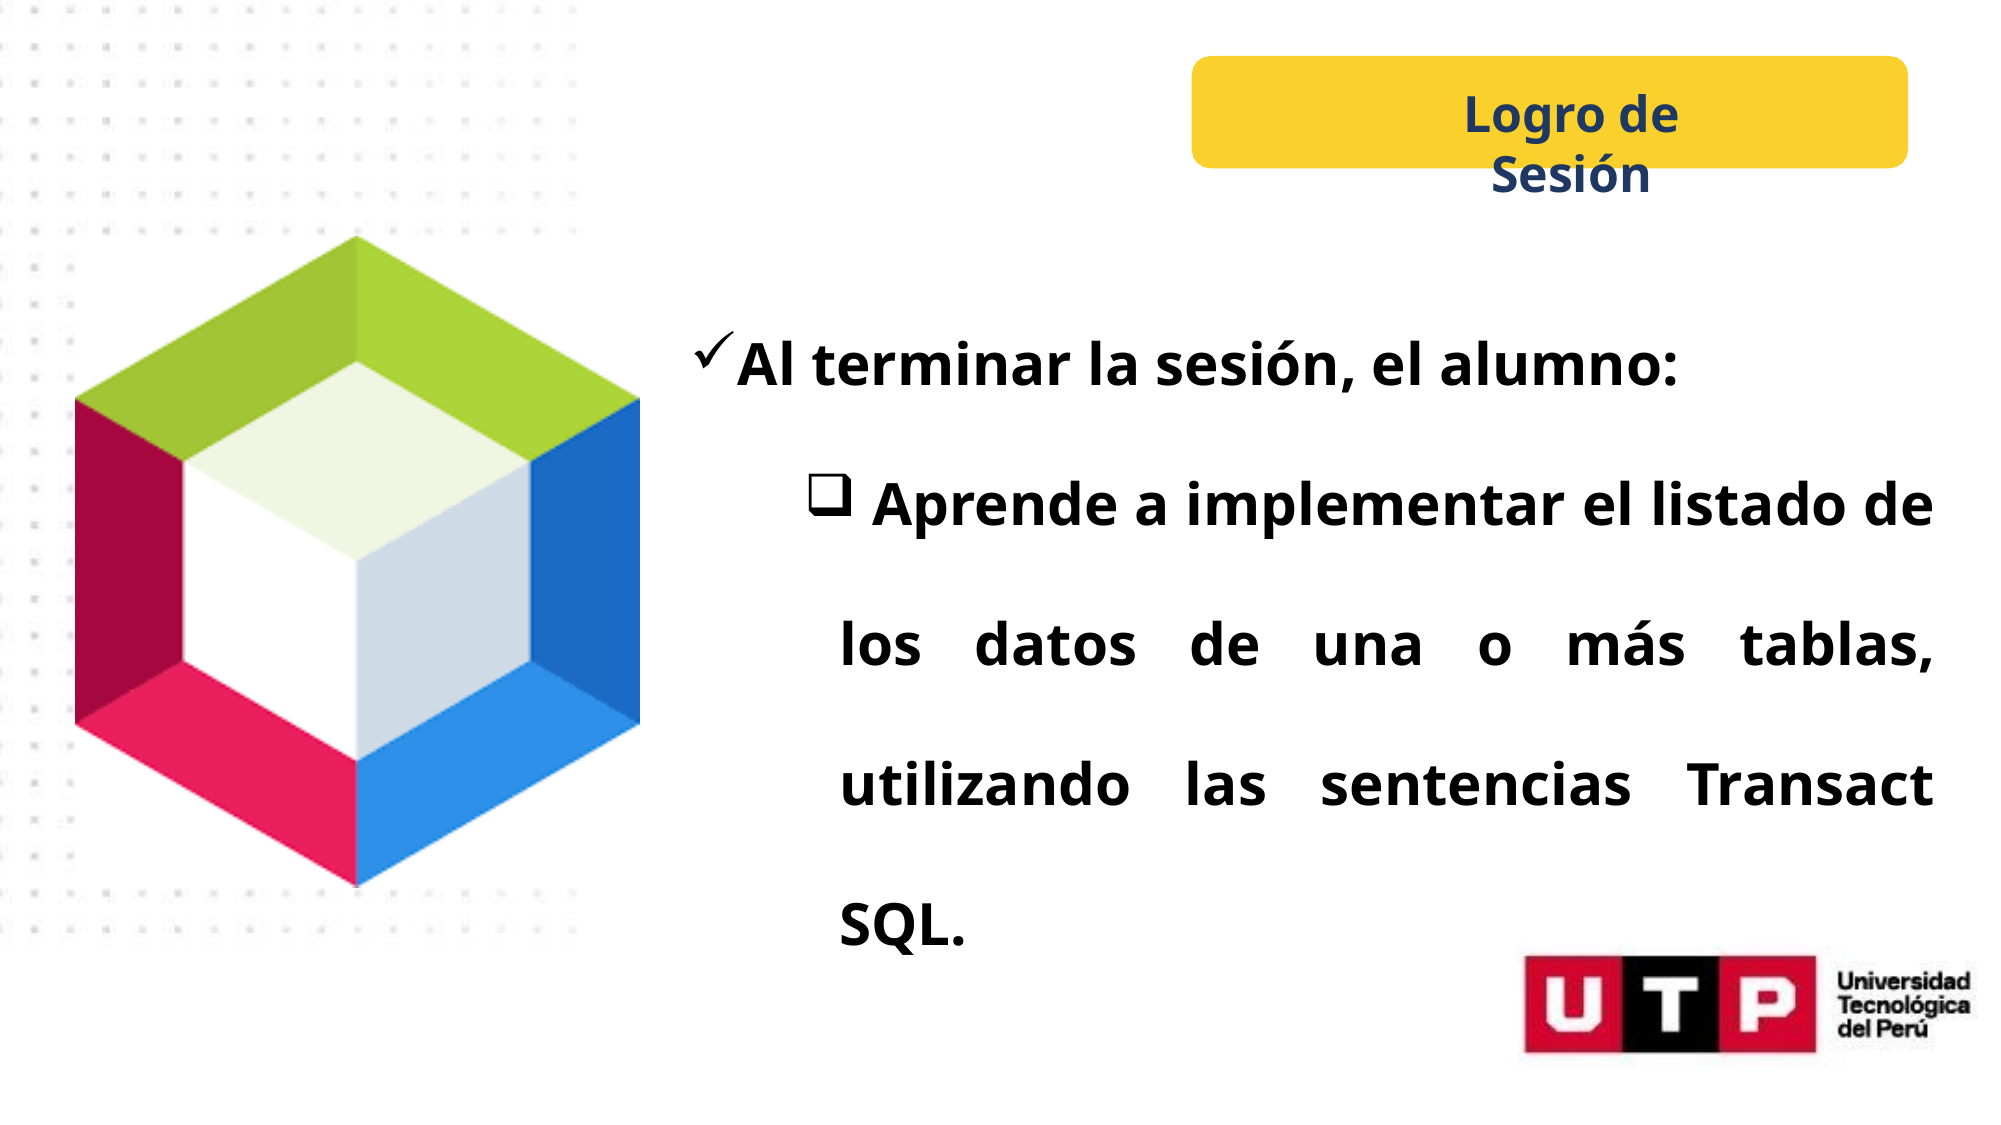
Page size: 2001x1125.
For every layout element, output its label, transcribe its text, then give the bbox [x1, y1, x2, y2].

text_box [1191, 55, 1909, 169]
picture [1439, 899, 1978, 1125]
picture [0, 0, 640, 963]
title Logro de Sesión [399, 80, 1763, 271]
text_box Al terminar la sesión, el alumno: Aprende a implementar el listado de los datos de una o más tablas, utilizando las sentencias Transact SQL. [674, 249, 1950, 850]
